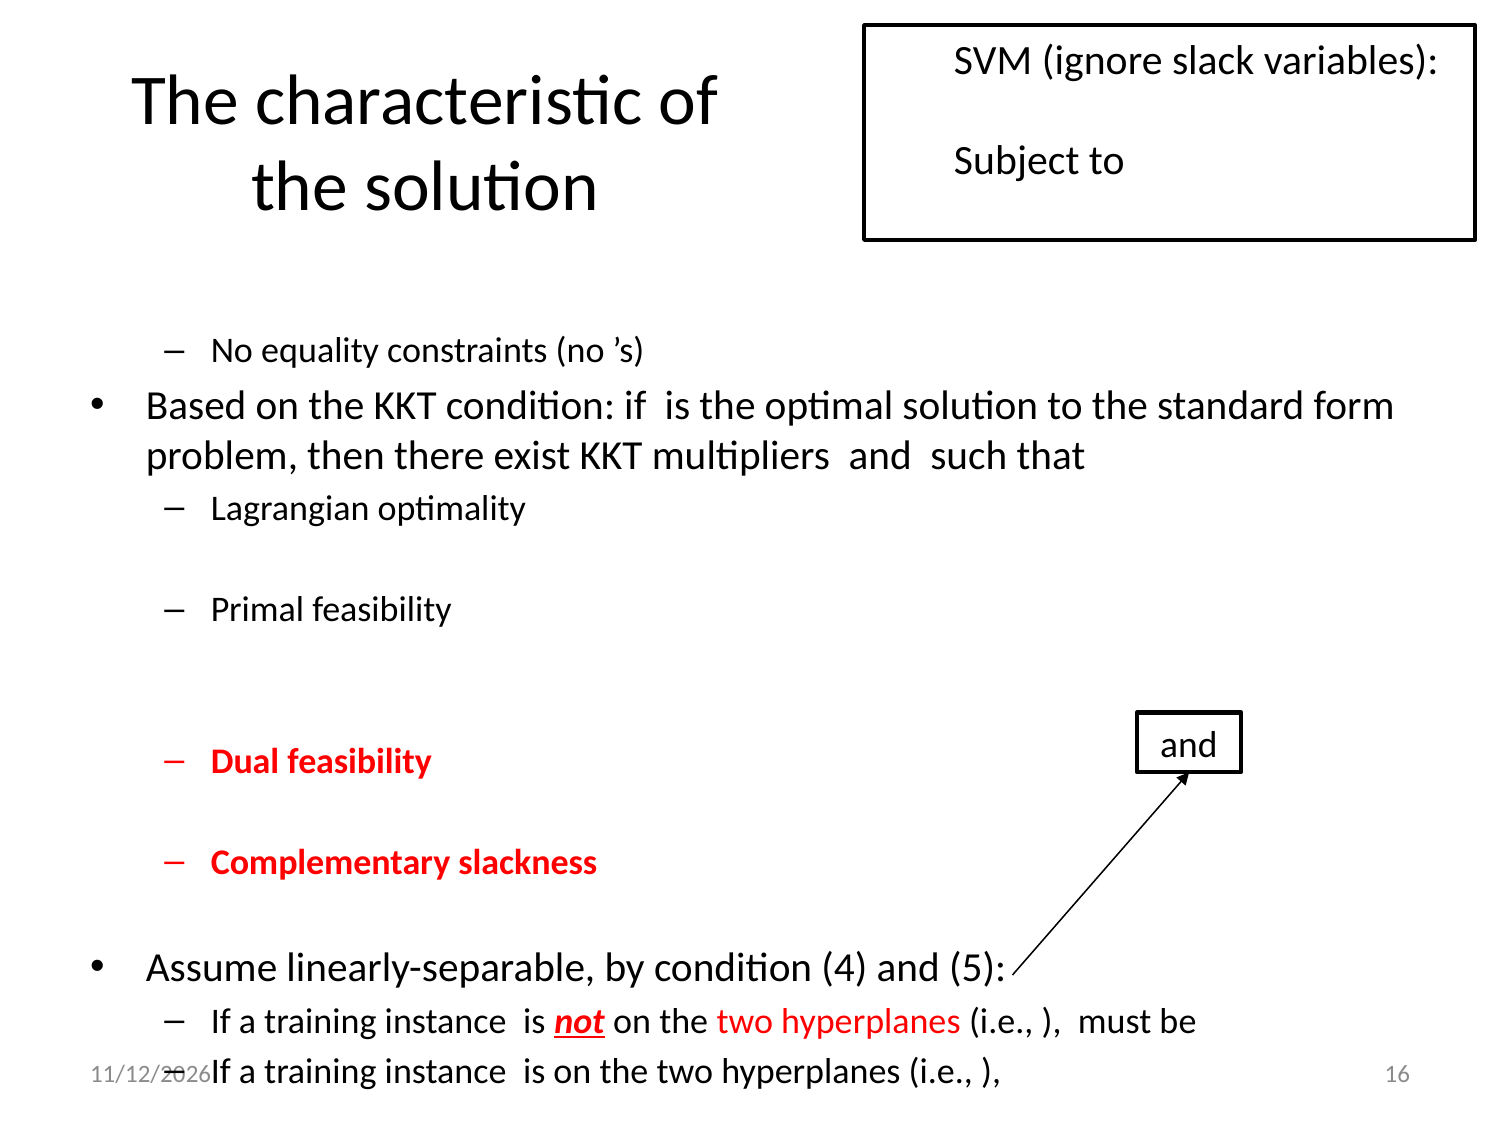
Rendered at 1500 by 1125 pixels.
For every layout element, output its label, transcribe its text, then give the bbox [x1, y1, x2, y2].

slide_number 16 [1074, 1042, 1425, 1103]
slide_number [75, 1042, 425, 1103]
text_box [1012, 772, 1190, 976]
title The characteristic of the solution [75, 45, 775, 233]
